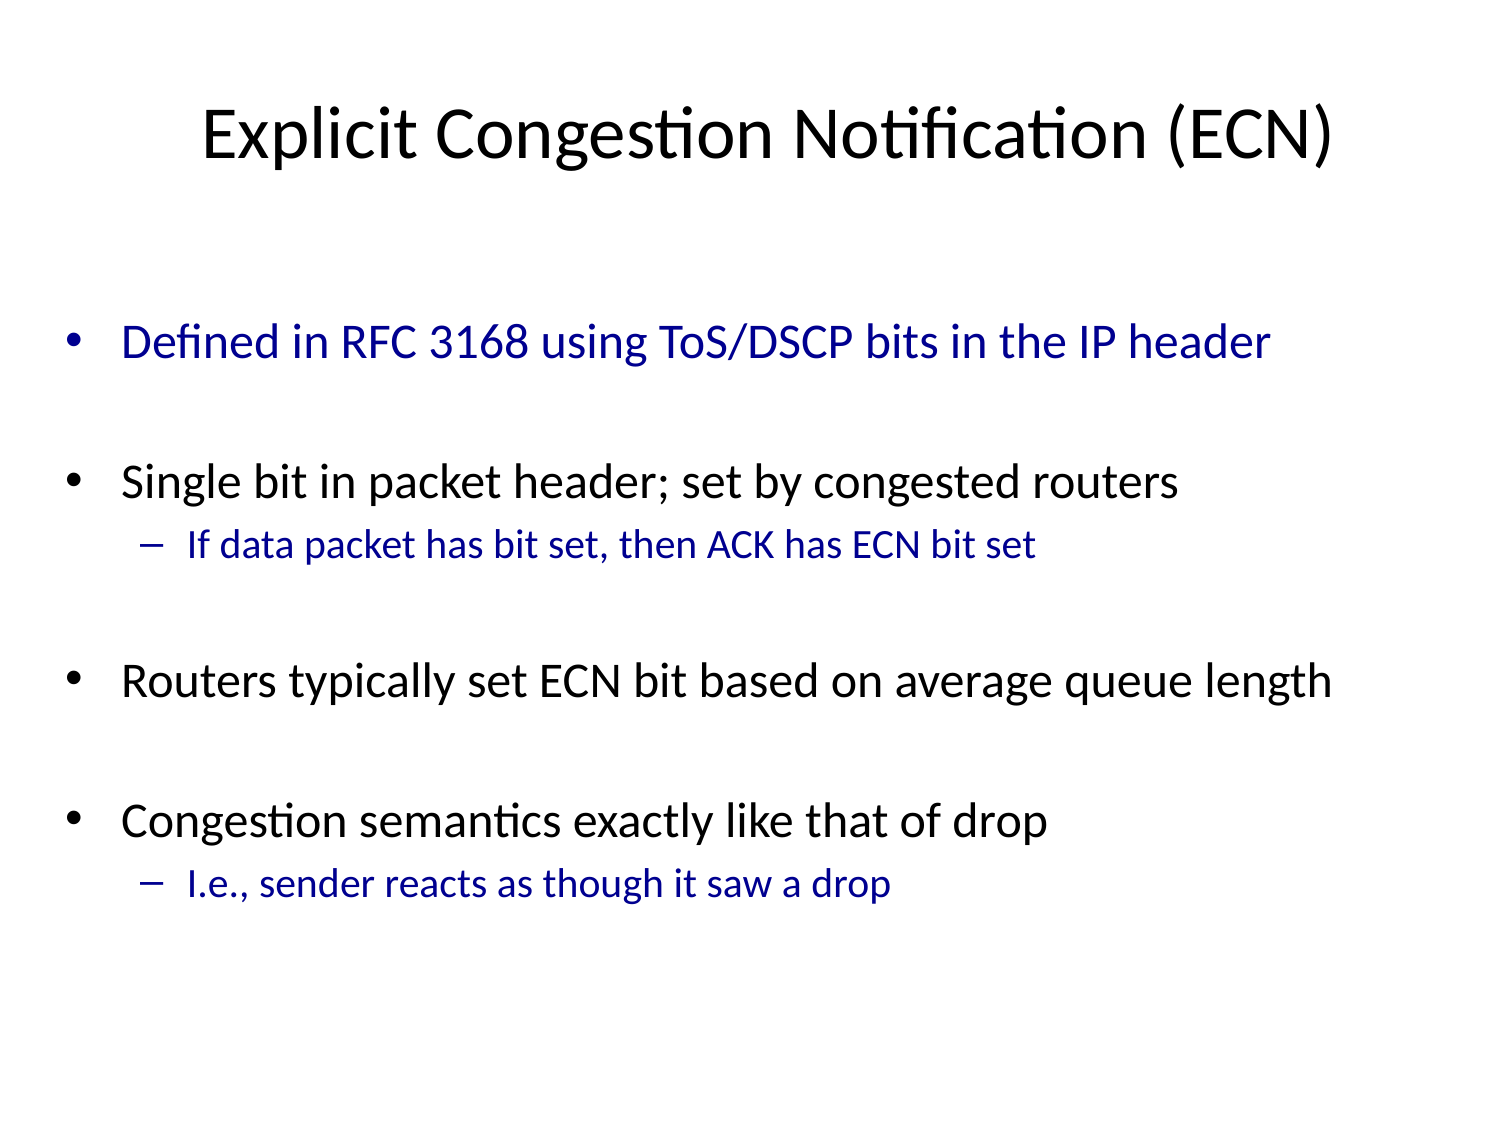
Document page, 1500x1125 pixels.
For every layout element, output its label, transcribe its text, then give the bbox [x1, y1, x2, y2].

title Explicit Congestion Notification (ECN) [37, 32, 1500, 225]
list Defined in RFC 3168 using ToS/DSCP bits in the IP header Single bit in packet header; set by congested routers If data packet has bit set, then ACK has ECN bit set Routers typically set ECN bit based on average queue length Congestion semantics exactly like that of drop I.e., sender reacts as though it saw a drop [50, 301, 1488, 1088]
